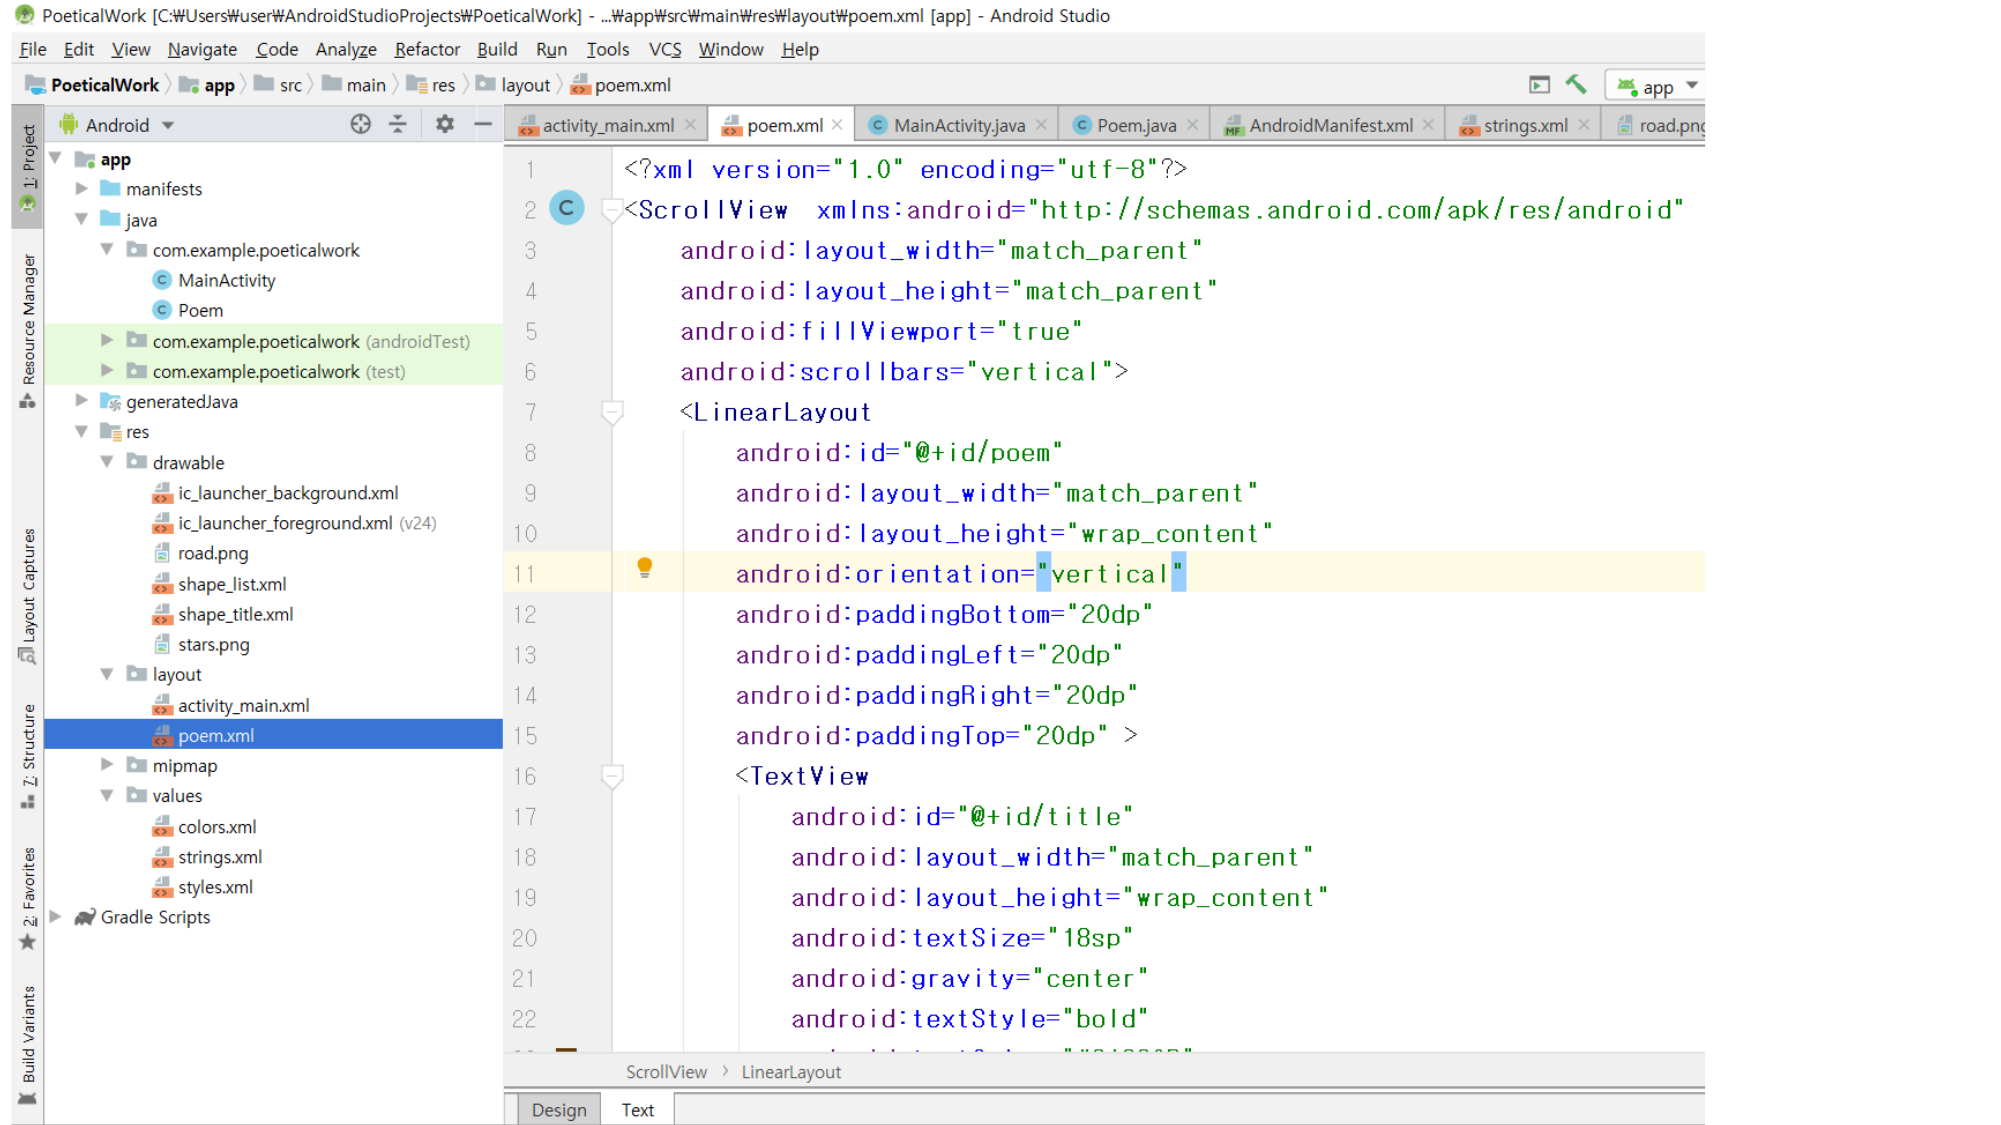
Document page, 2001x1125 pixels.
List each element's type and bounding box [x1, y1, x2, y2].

picture [11, 0, 1706, 1125]
